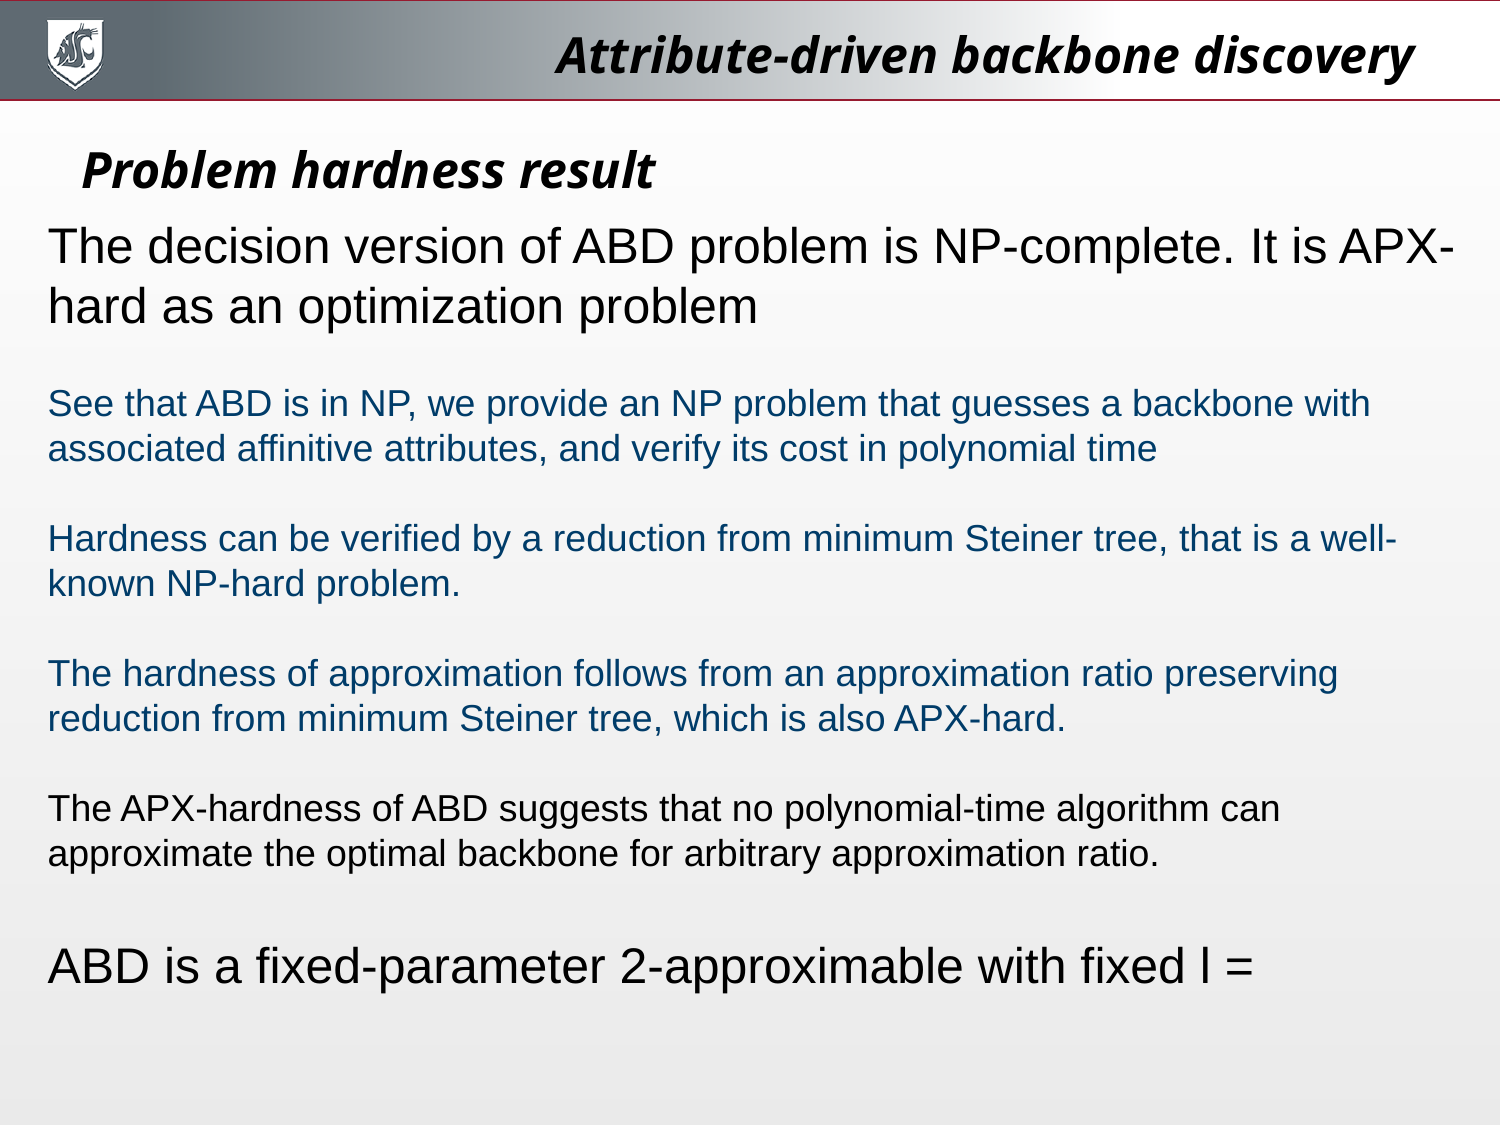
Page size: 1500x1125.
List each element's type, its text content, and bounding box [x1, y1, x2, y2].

text_box Problem hardness result [66, 130, 1500, 206]
text_box The decision version of ABD problem is NP-complete. It is APX-hard as an optimization problem See that ABD is in NP, we provide an NP problem that guesses a backbone with associated affinitive attributes, and verify its cost in polynomial time Hardness can be verified by a reduction from minimum Steiner tree, that is a well-known NP-hard problem. The hardness of approximation follows from an approximation ratio preserving reduction from minimum Steiner tree, which is also APX-hard. The APX-hardness of ABD suggests that no polynomial-time algorithm can approximate the optimal backbone for arbitrary approximation ratio. ABD is a fixed-parameter 2-approximable with fixed l = [32, 206, 1491, 1125]
text_box Attribute-driven backbone discovery [542, 16, 1500, 92]
picture [0, 1, 150, 99]
